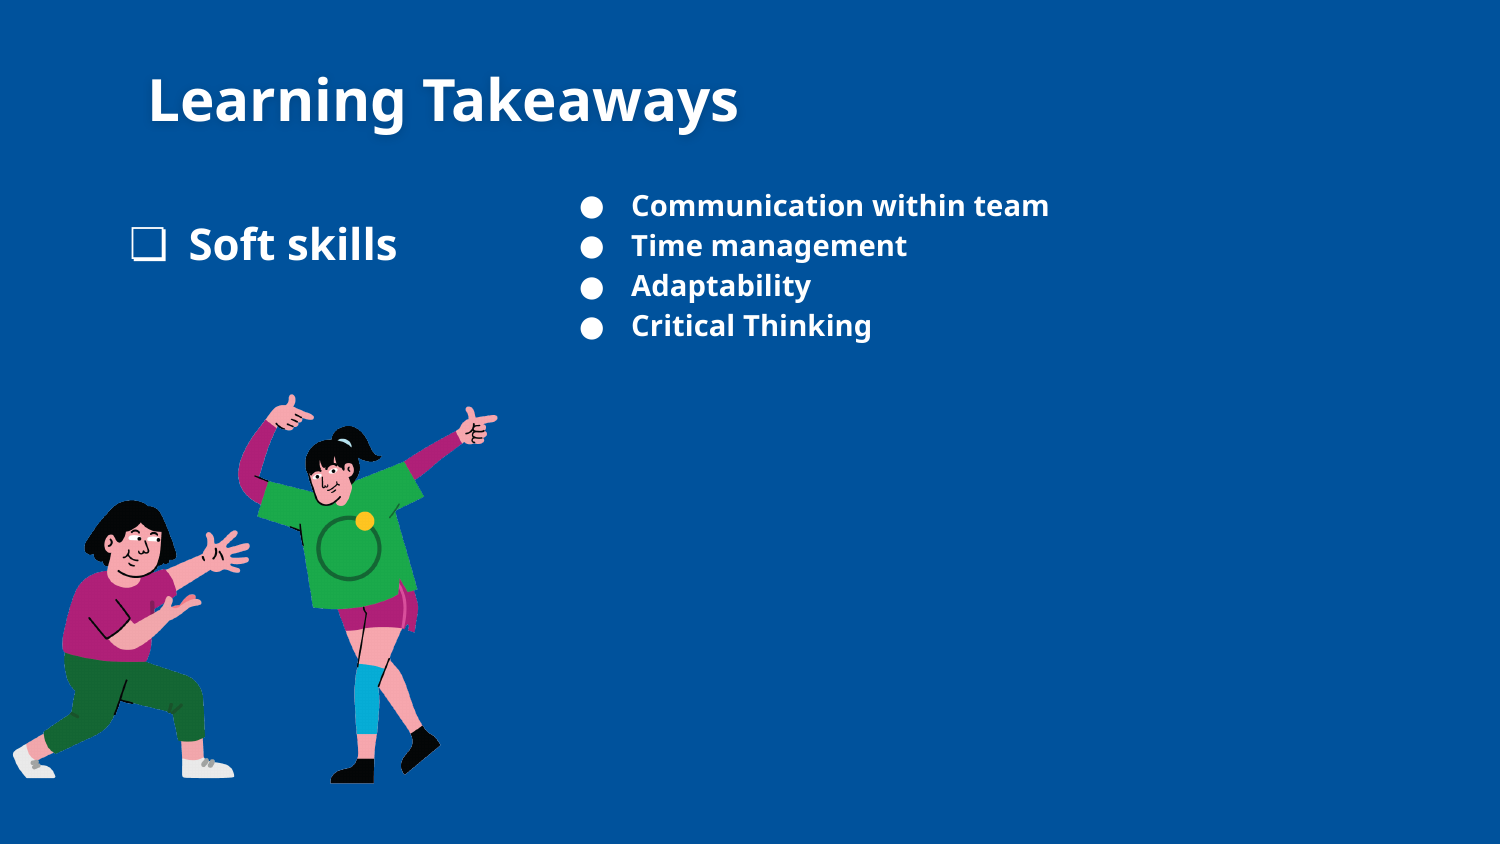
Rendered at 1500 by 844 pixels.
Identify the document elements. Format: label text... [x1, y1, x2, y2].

text_box Communication within team Time management Adaptability Critical Thinking [541, 166, 1440, 419]
text_box Learning Takeaways [132, 47, 1211, 148]
text_box Soft skills [98, 174, 479, 284]
picture [0, 333, 511, 844]
